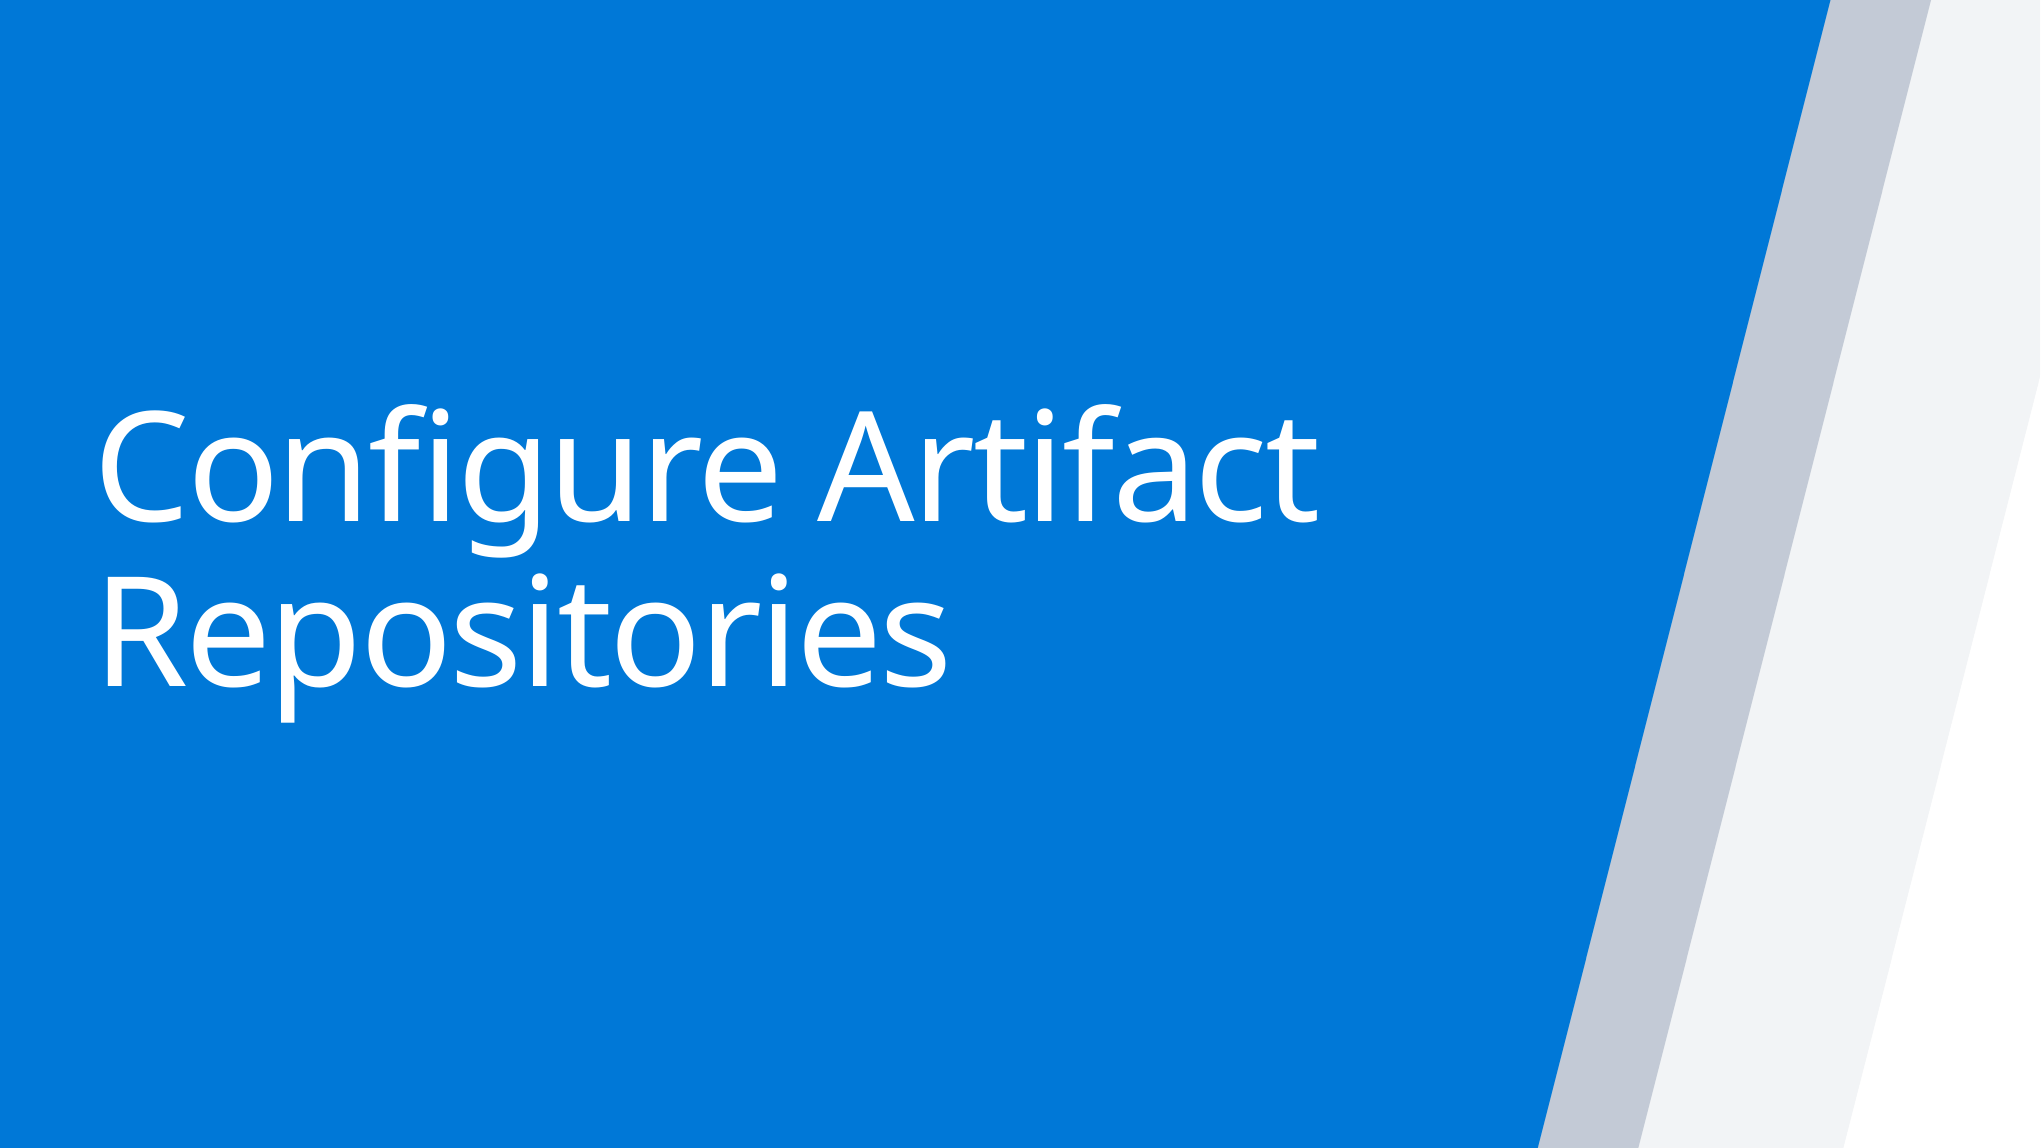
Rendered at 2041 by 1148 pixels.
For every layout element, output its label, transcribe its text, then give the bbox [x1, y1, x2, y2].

title Configure Artifact Repositories [61, 368, 1490, 777]
picture [0, 0, 2041, 1148]
